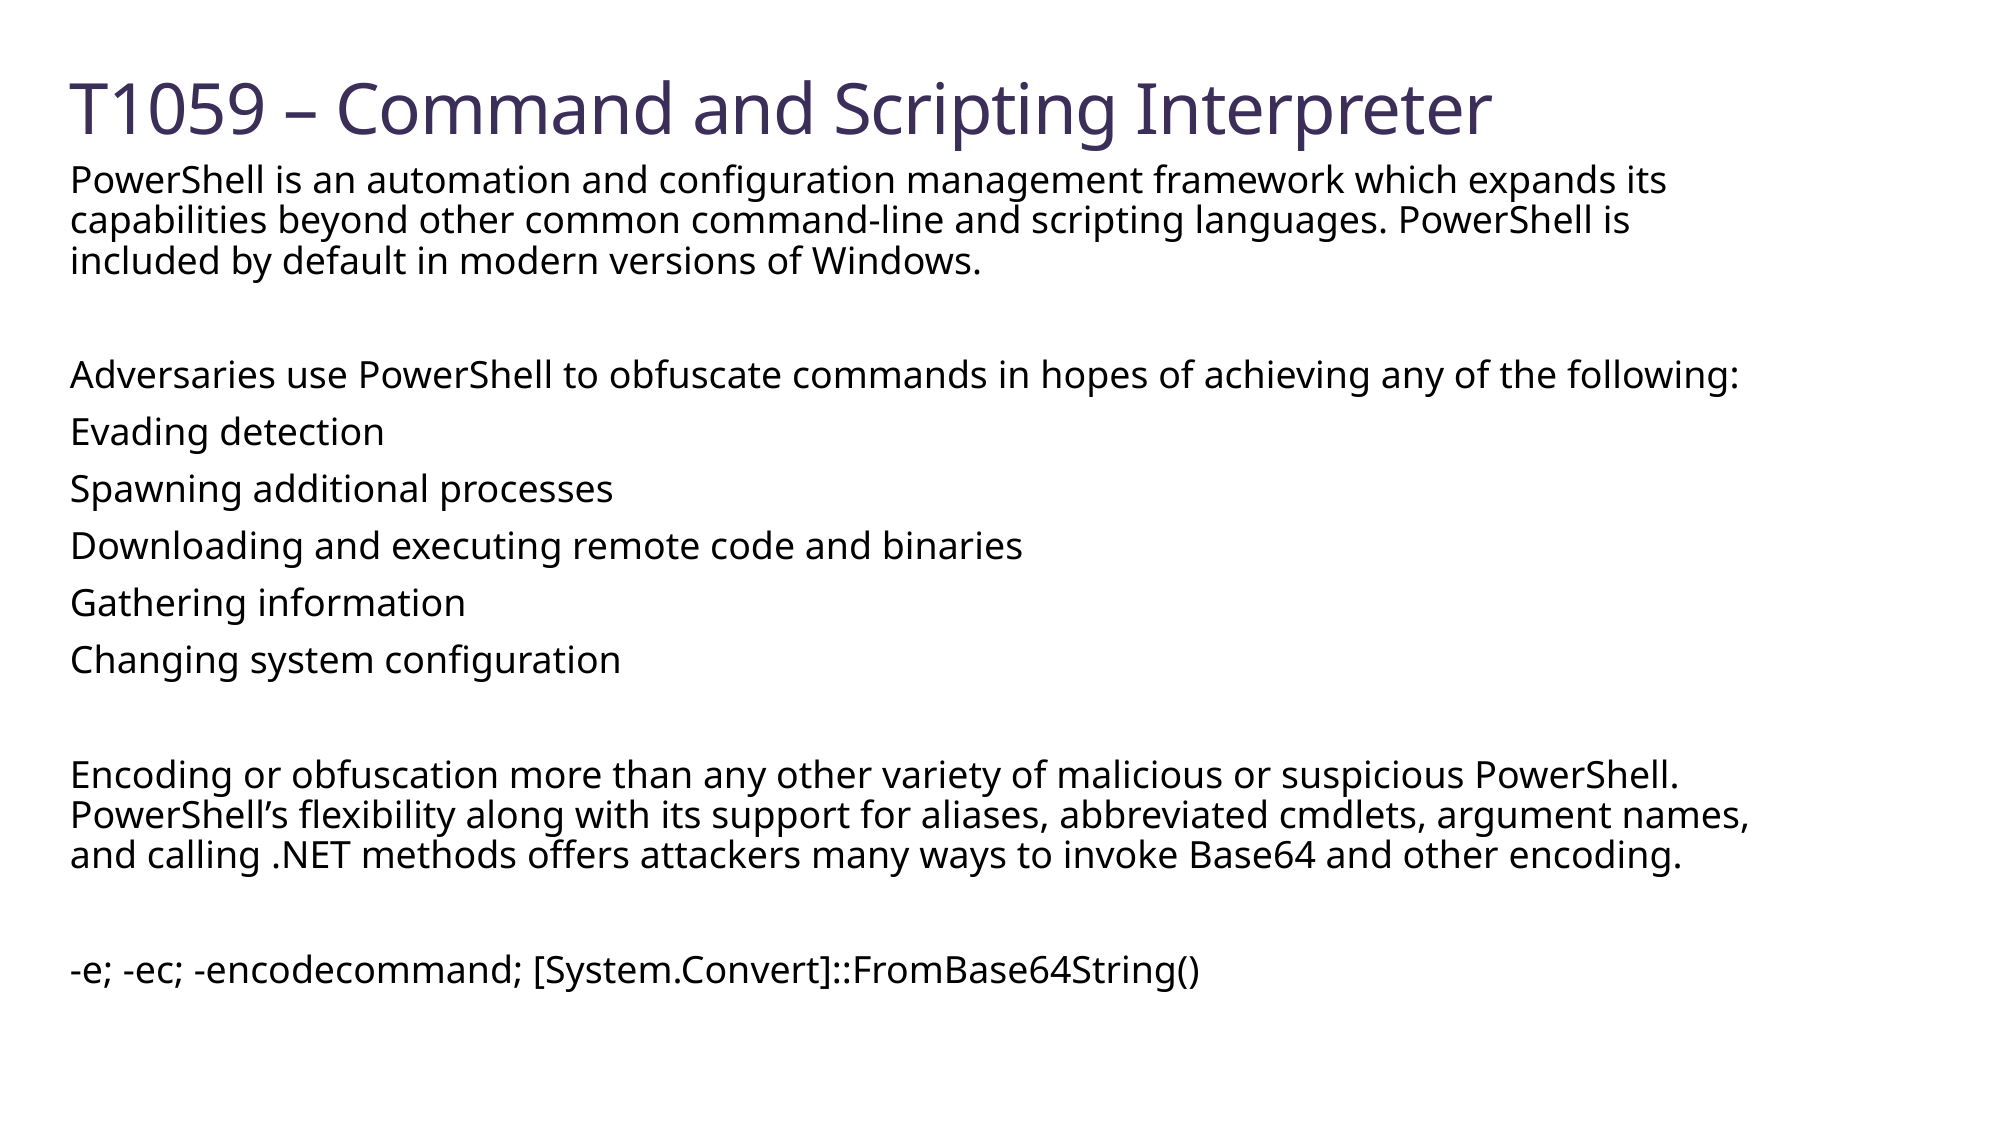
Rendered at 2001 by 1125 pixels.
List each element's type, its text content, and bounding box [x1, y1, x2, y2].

title T1059 – Command and Scripting Interpreter [69, 36, 1623, 160]
list PowerShell is an automation and configuration management framework which expands its capabilities beyond other common command-line and scripting languages. PowerShell is included by default in modern versions of Windows. Adversaries use PowerShell to obfuscate commands in hopes of achieving any of the following: Evading detection Spawning additional processes Downloading and executing remote code and binaries Gathering information Changing system configuration Encoding or obfuscation more than any other variety of malicious or suspicious PowerShell. PowerShell’s flexibility along with its support for aliases, abbreviated cmdlets, argument names, and calling .NET methods offers attackers many ways to invoke Base64 and other encoding. -e; -ec; -encodecommand; [System.Convert]::FromBase64String() [69, 160, 1764, 208]
